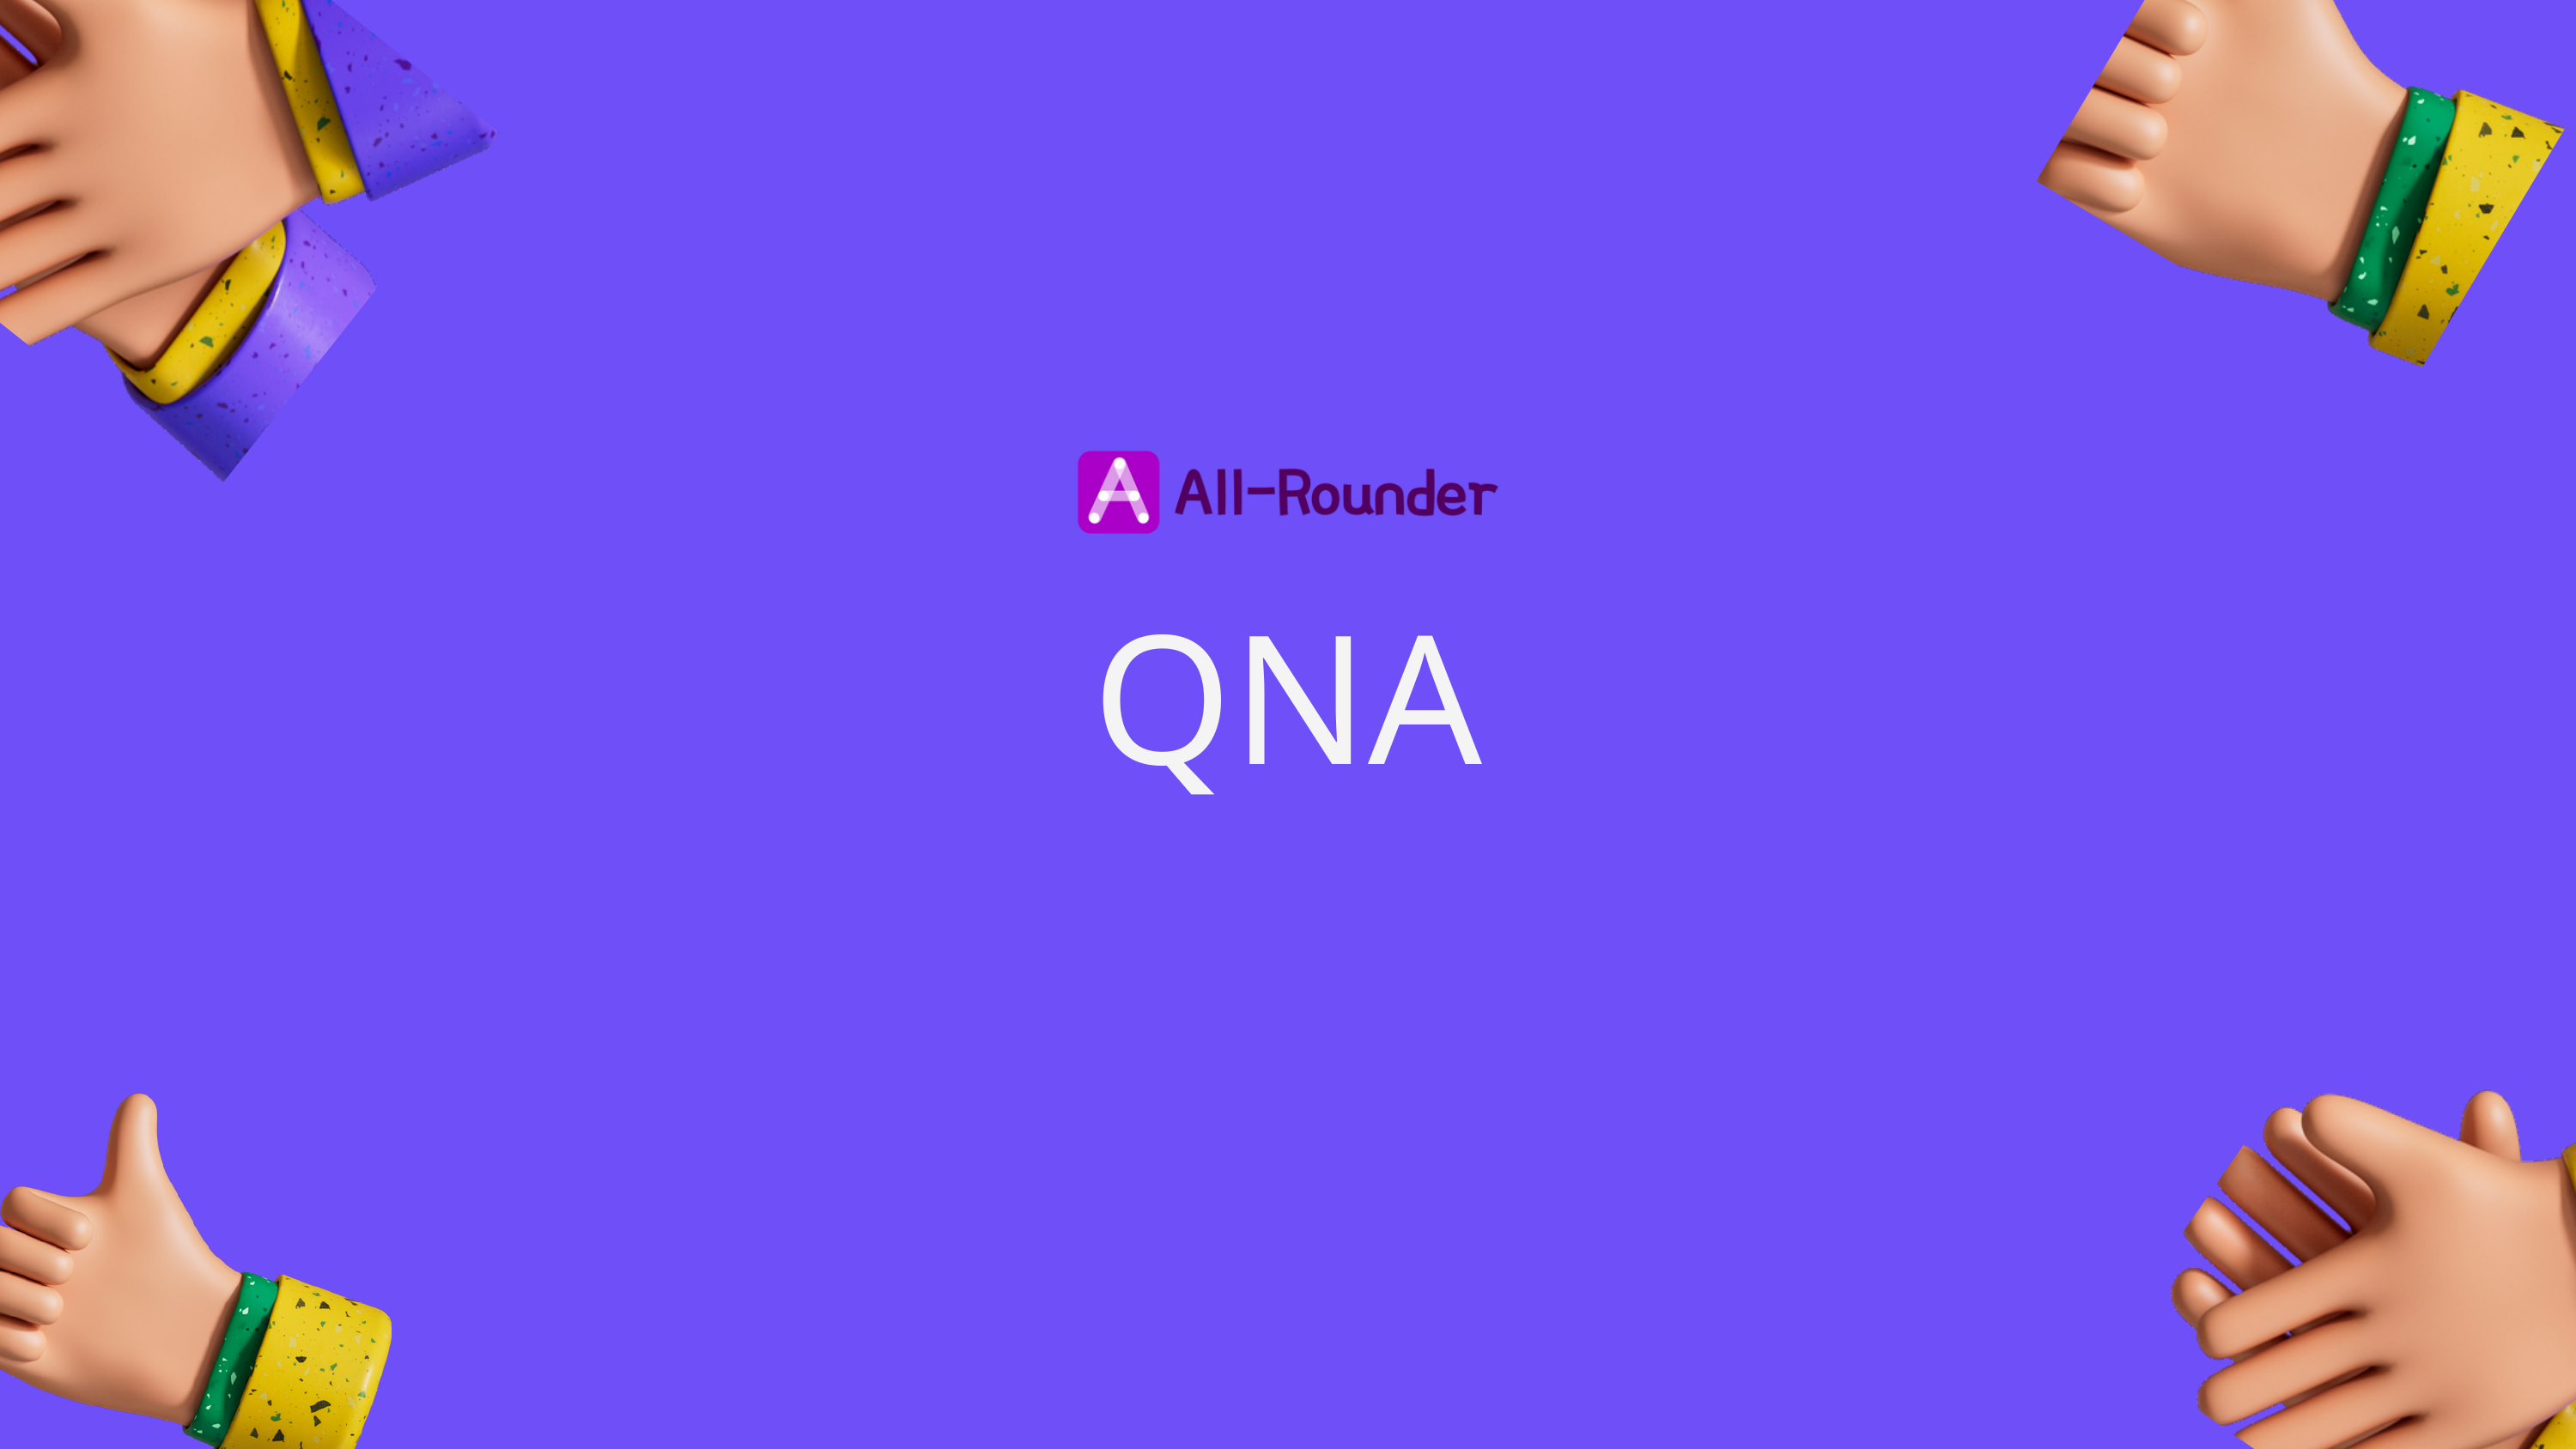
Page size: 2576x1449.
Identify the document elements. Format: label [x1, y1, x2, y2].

text_box [416, 585, 2160, 929]
text_box [1048, 412, 1528, 573]
text_box [0, 1093, 392, 1449]
text_box [2036, 0, 2576, 400]
text_box [0, 0, 500, 494]
text_box [2104, 968, 2576, 1449]
